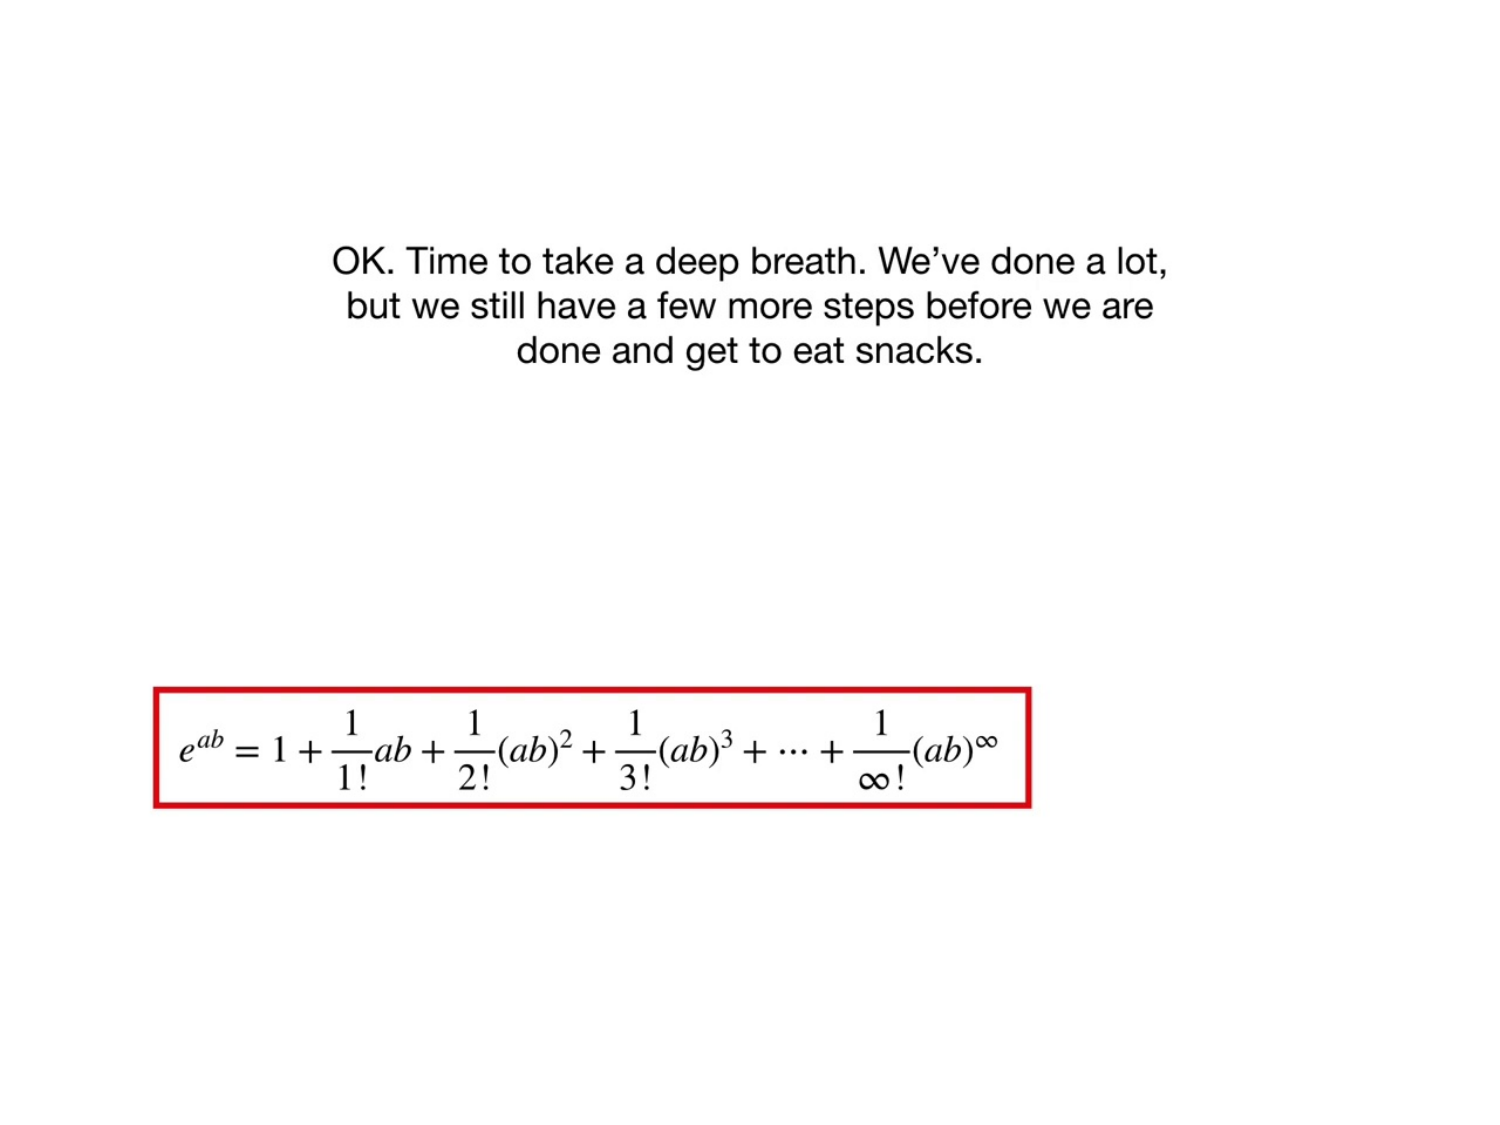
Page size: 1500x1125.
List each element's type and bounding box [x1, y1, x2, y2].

picture [0, 140, 1500, 985]
